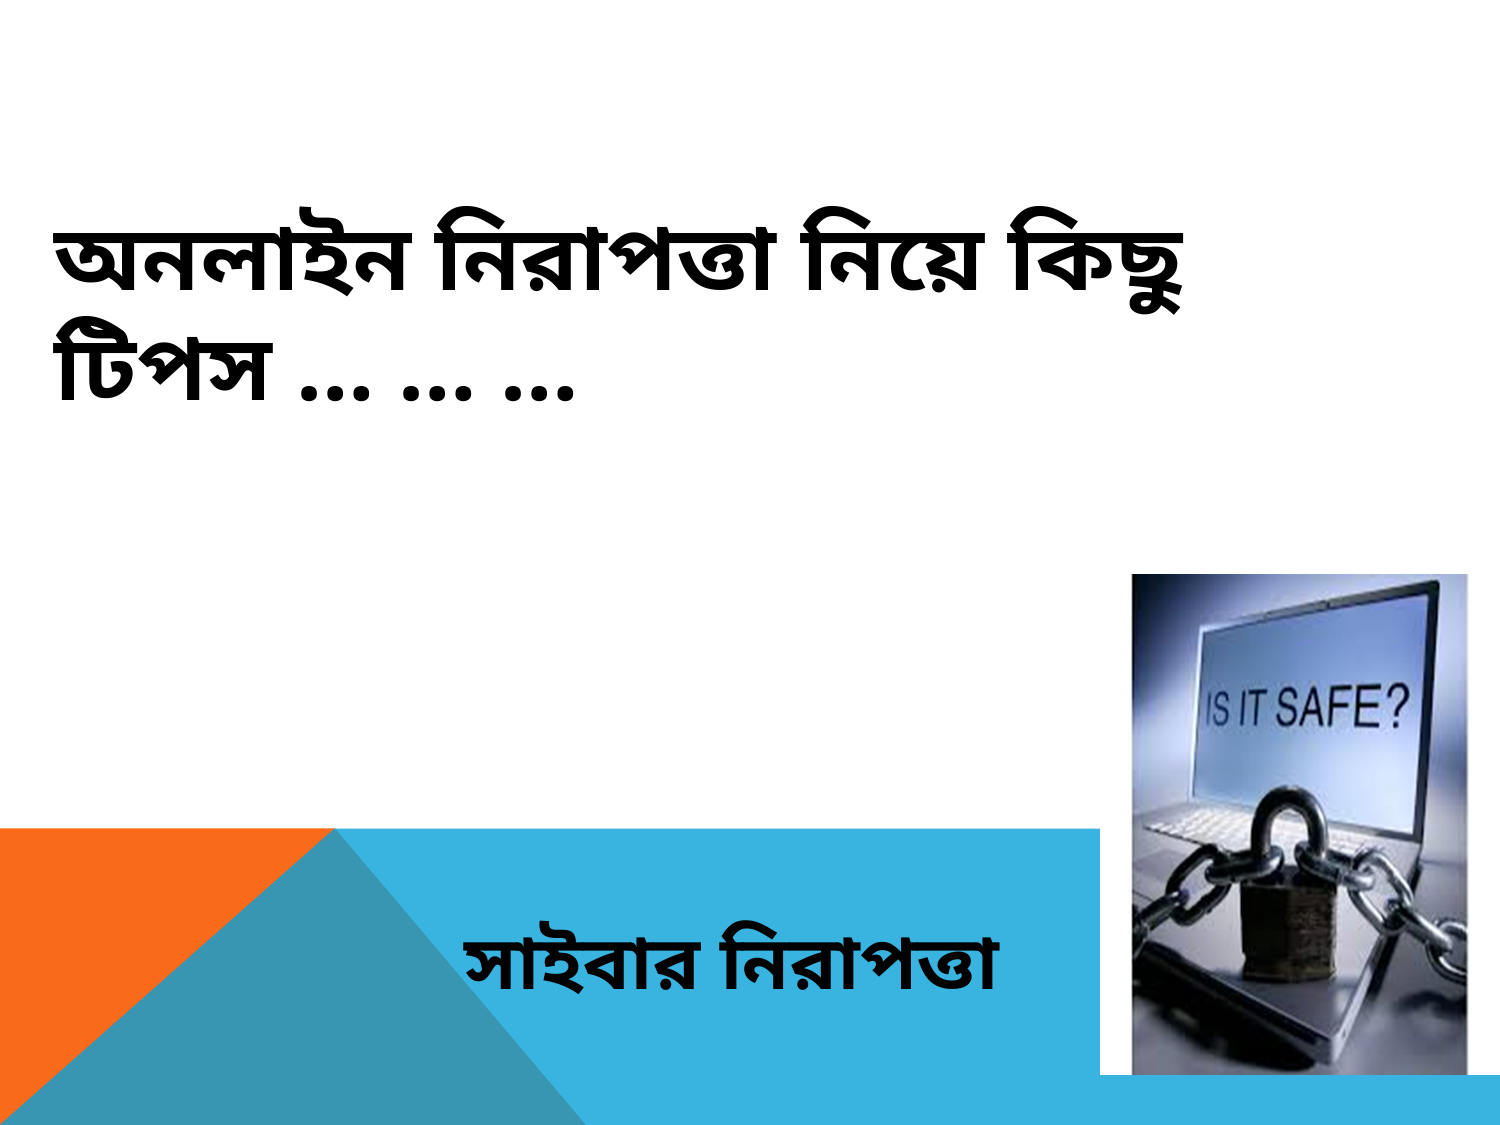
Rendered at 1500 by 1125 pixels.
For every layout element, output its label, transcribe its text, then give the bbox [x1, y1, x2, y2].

picture [1099, 574, 1500, 1076]
text_box অনলাইন নিরাপত্তা নিয়ে কিছু টিপস … … … [39, 162, 1390, 419]
text_box সাইবার নিরাপত্তা [449, 882, 1094, 1061]
